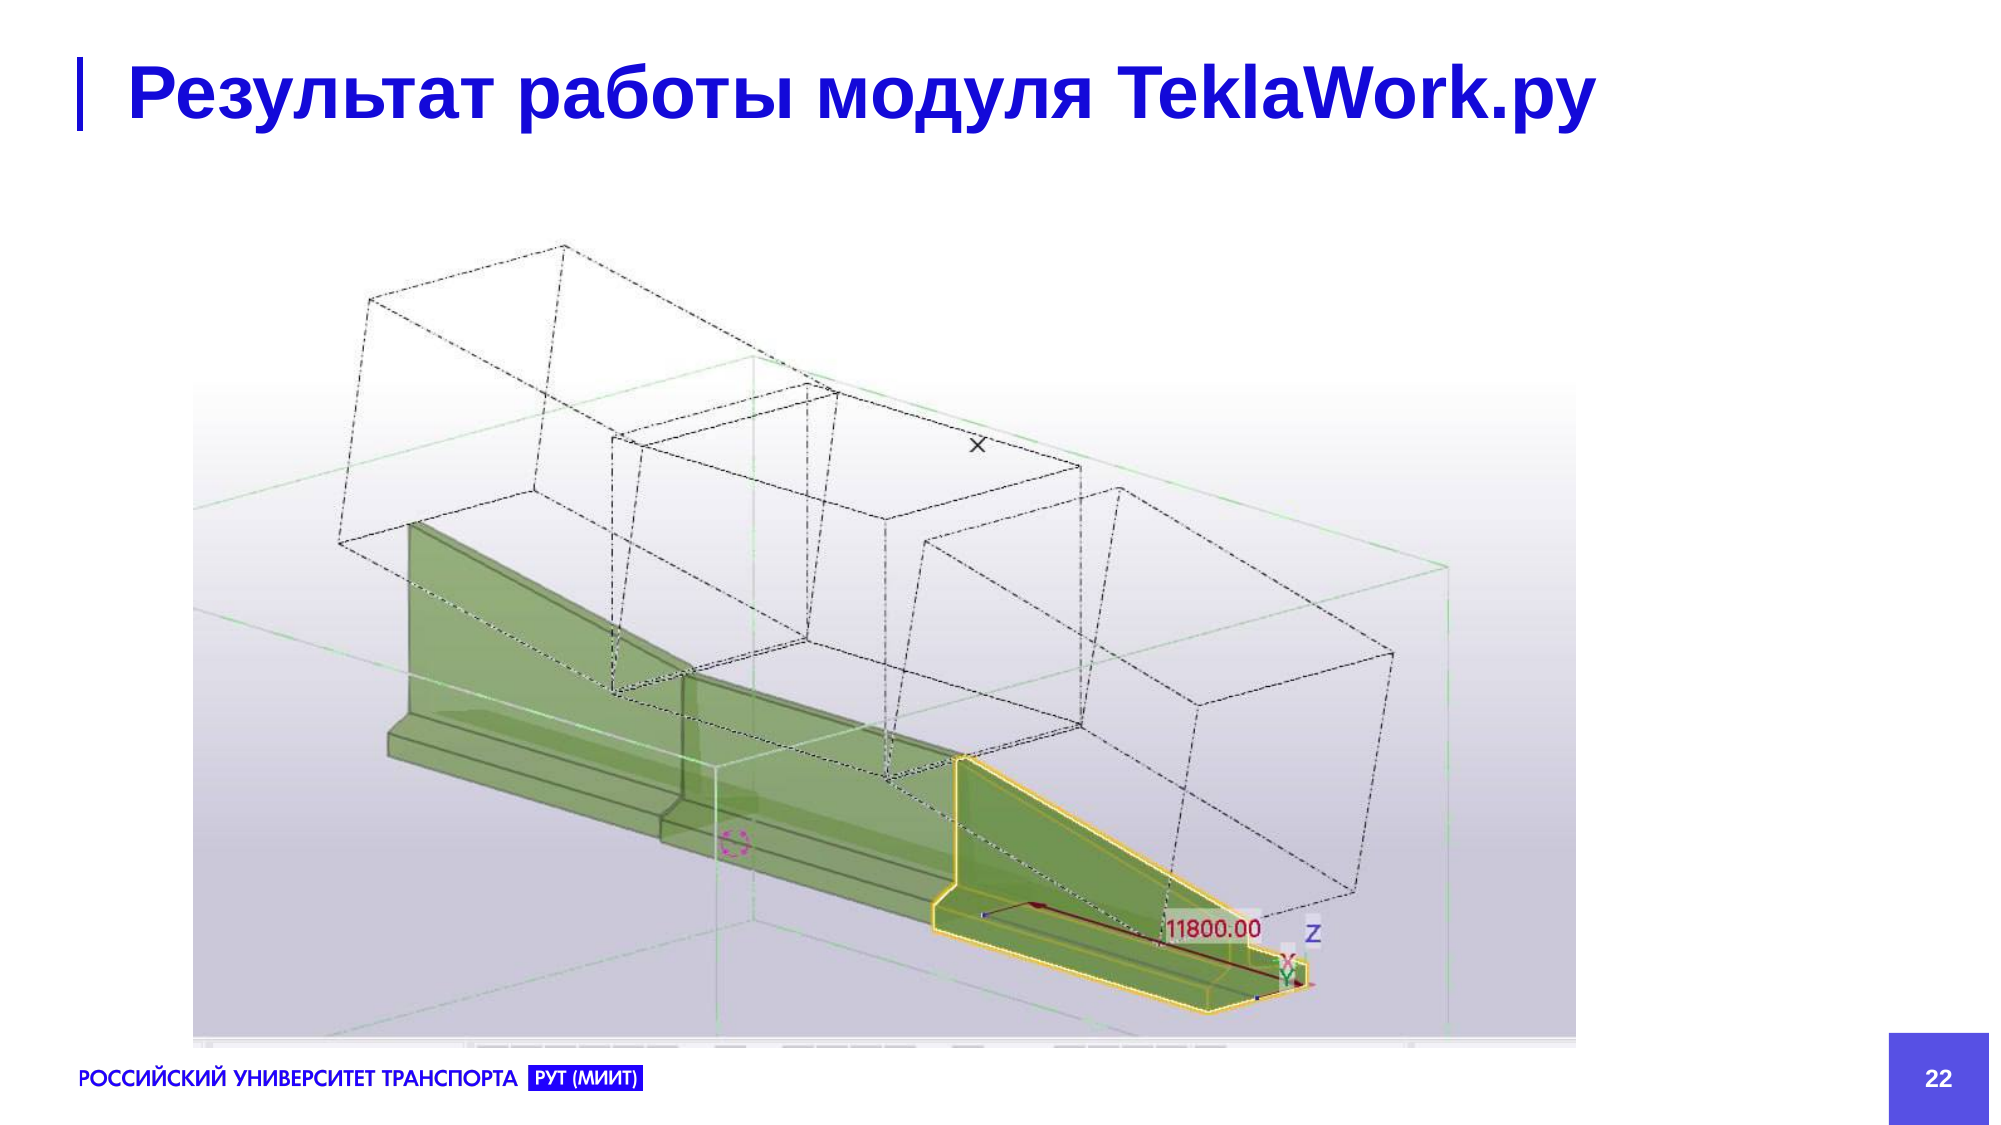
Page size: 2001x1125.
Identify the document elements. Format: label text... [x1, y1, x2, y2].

slide_number 22 [1888, 1047, 1989, 1108]
picture [193, 157, 1576, 1048]
title Результат работы модуля TeklaWork.py [112, 52, 1783, 136]
